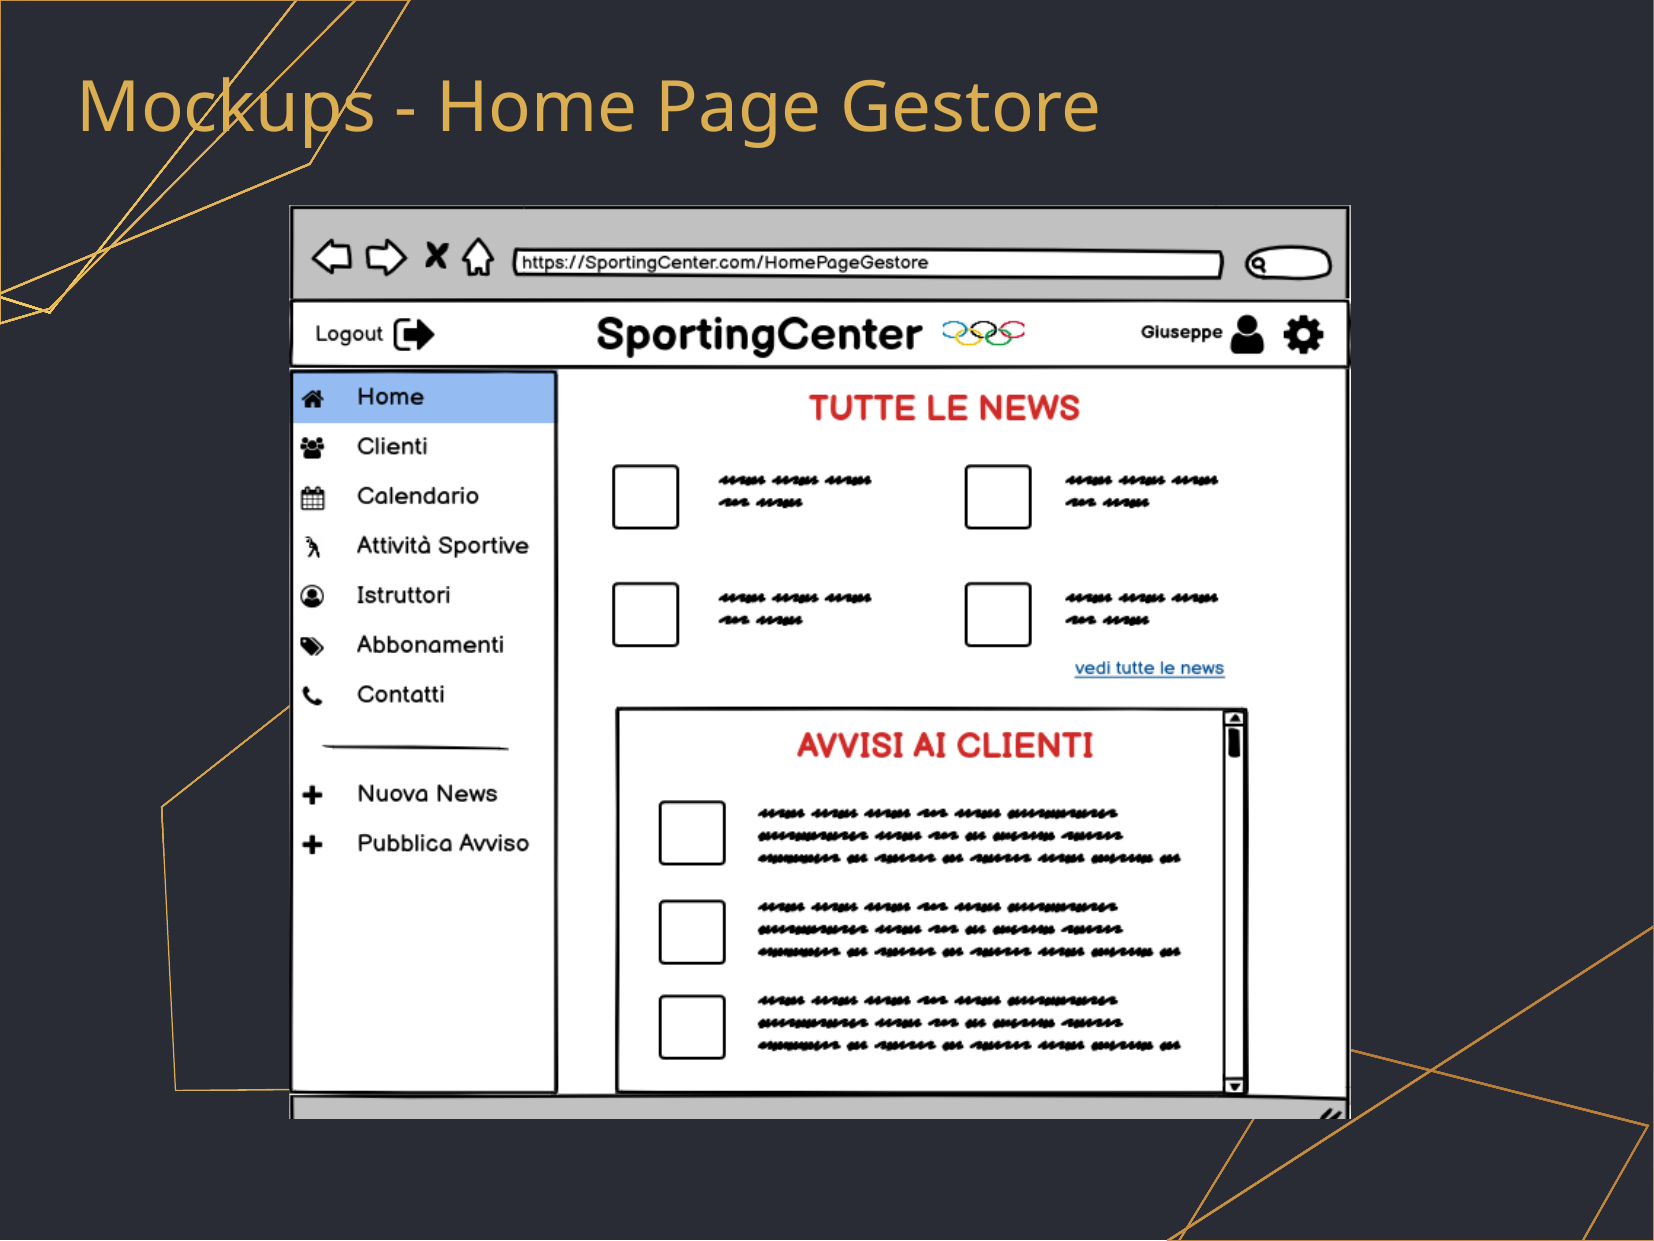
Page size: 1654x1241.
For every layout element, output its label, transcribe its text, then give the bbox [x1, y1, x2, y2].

title Mockups - Home Page Gestore [76, 0, 1564, 206]
picture [289, 205, 1352, 1119]
